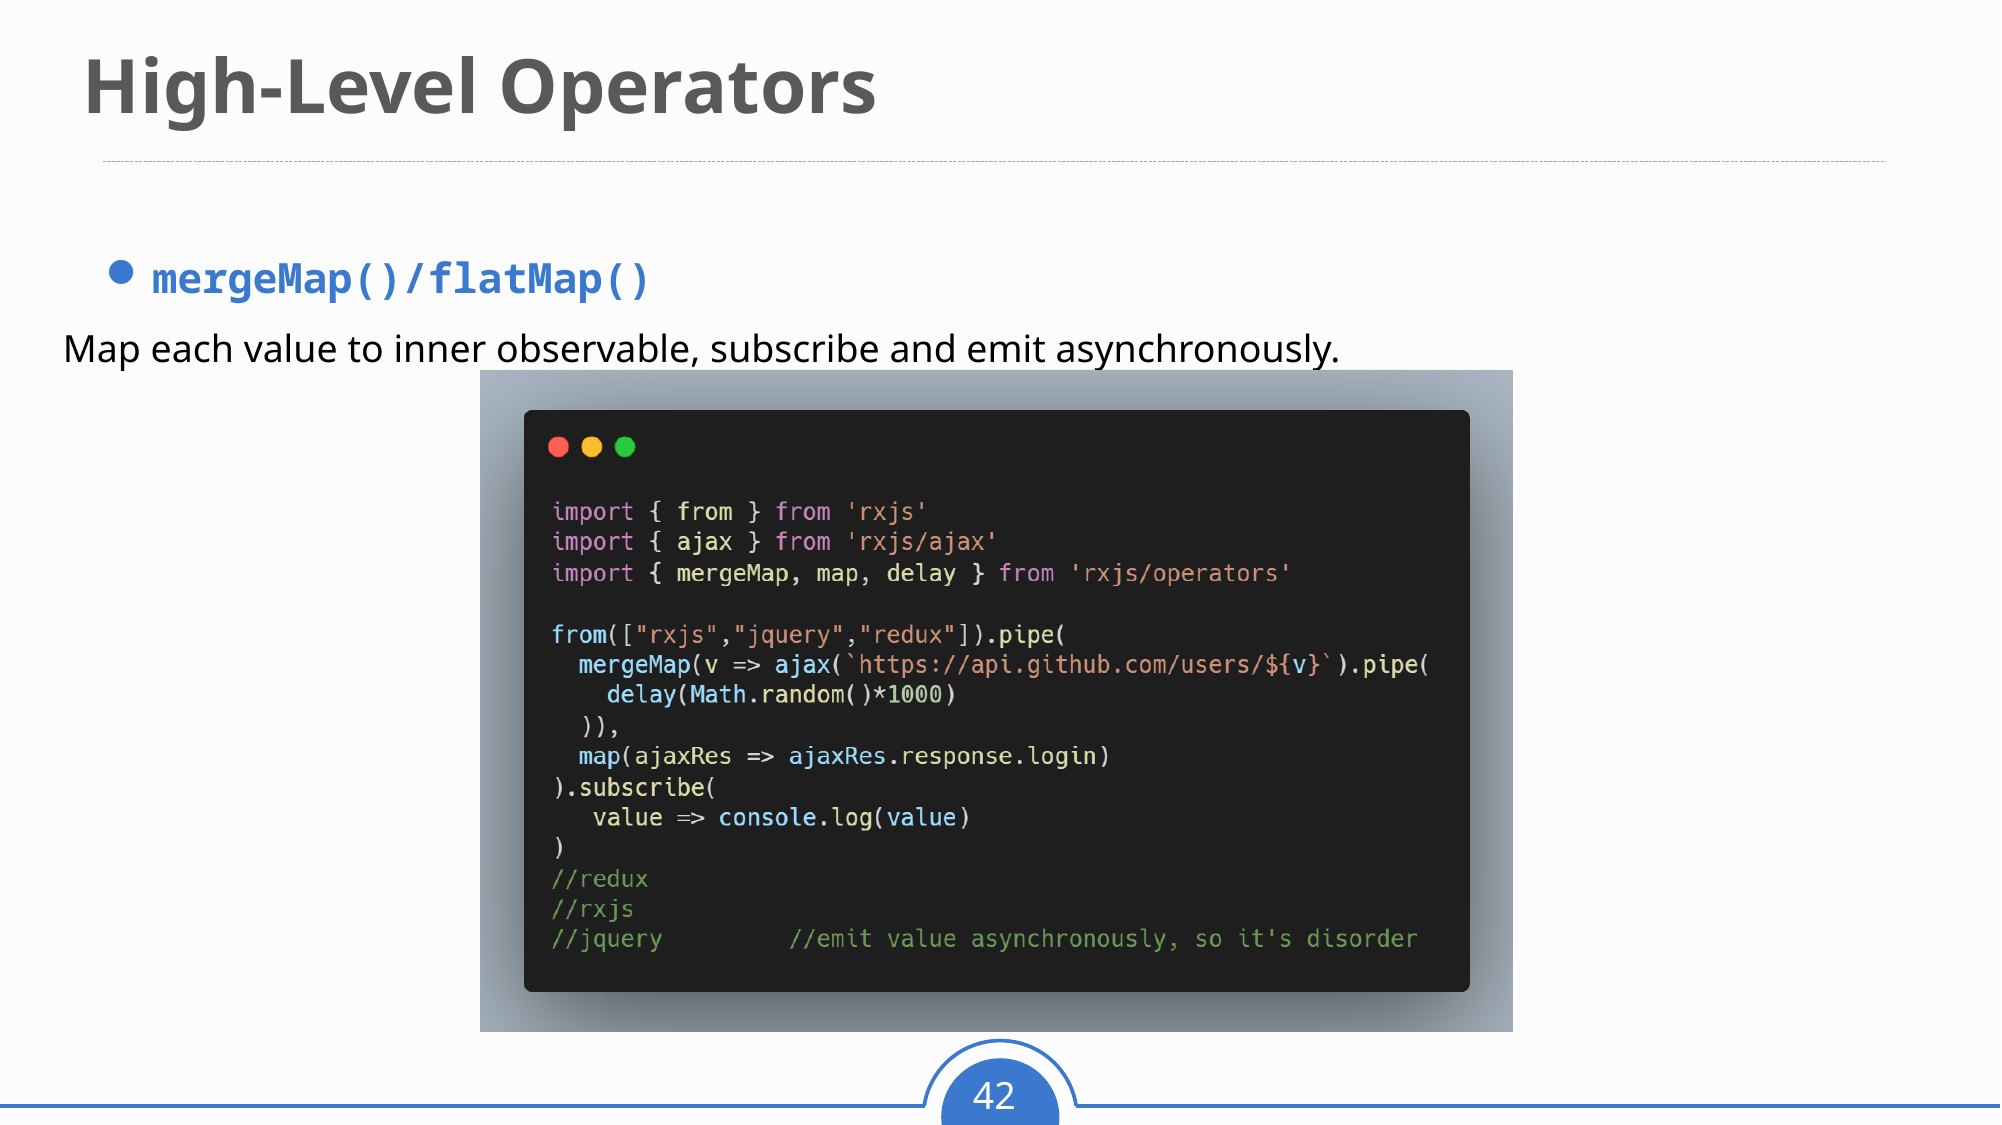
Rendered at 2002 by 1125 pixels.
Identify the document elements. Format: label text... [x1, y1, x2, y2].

text_box mergeMap()/flatMap() [90, 219, 836, 310]
text_box High-Level Operators [67, 30, 894, 136]
text_box Map each value to inner observable, subscribe and emit asynchronously. [48, 294, 1357, 378]
picture [480, 369, 1514, 1033]
